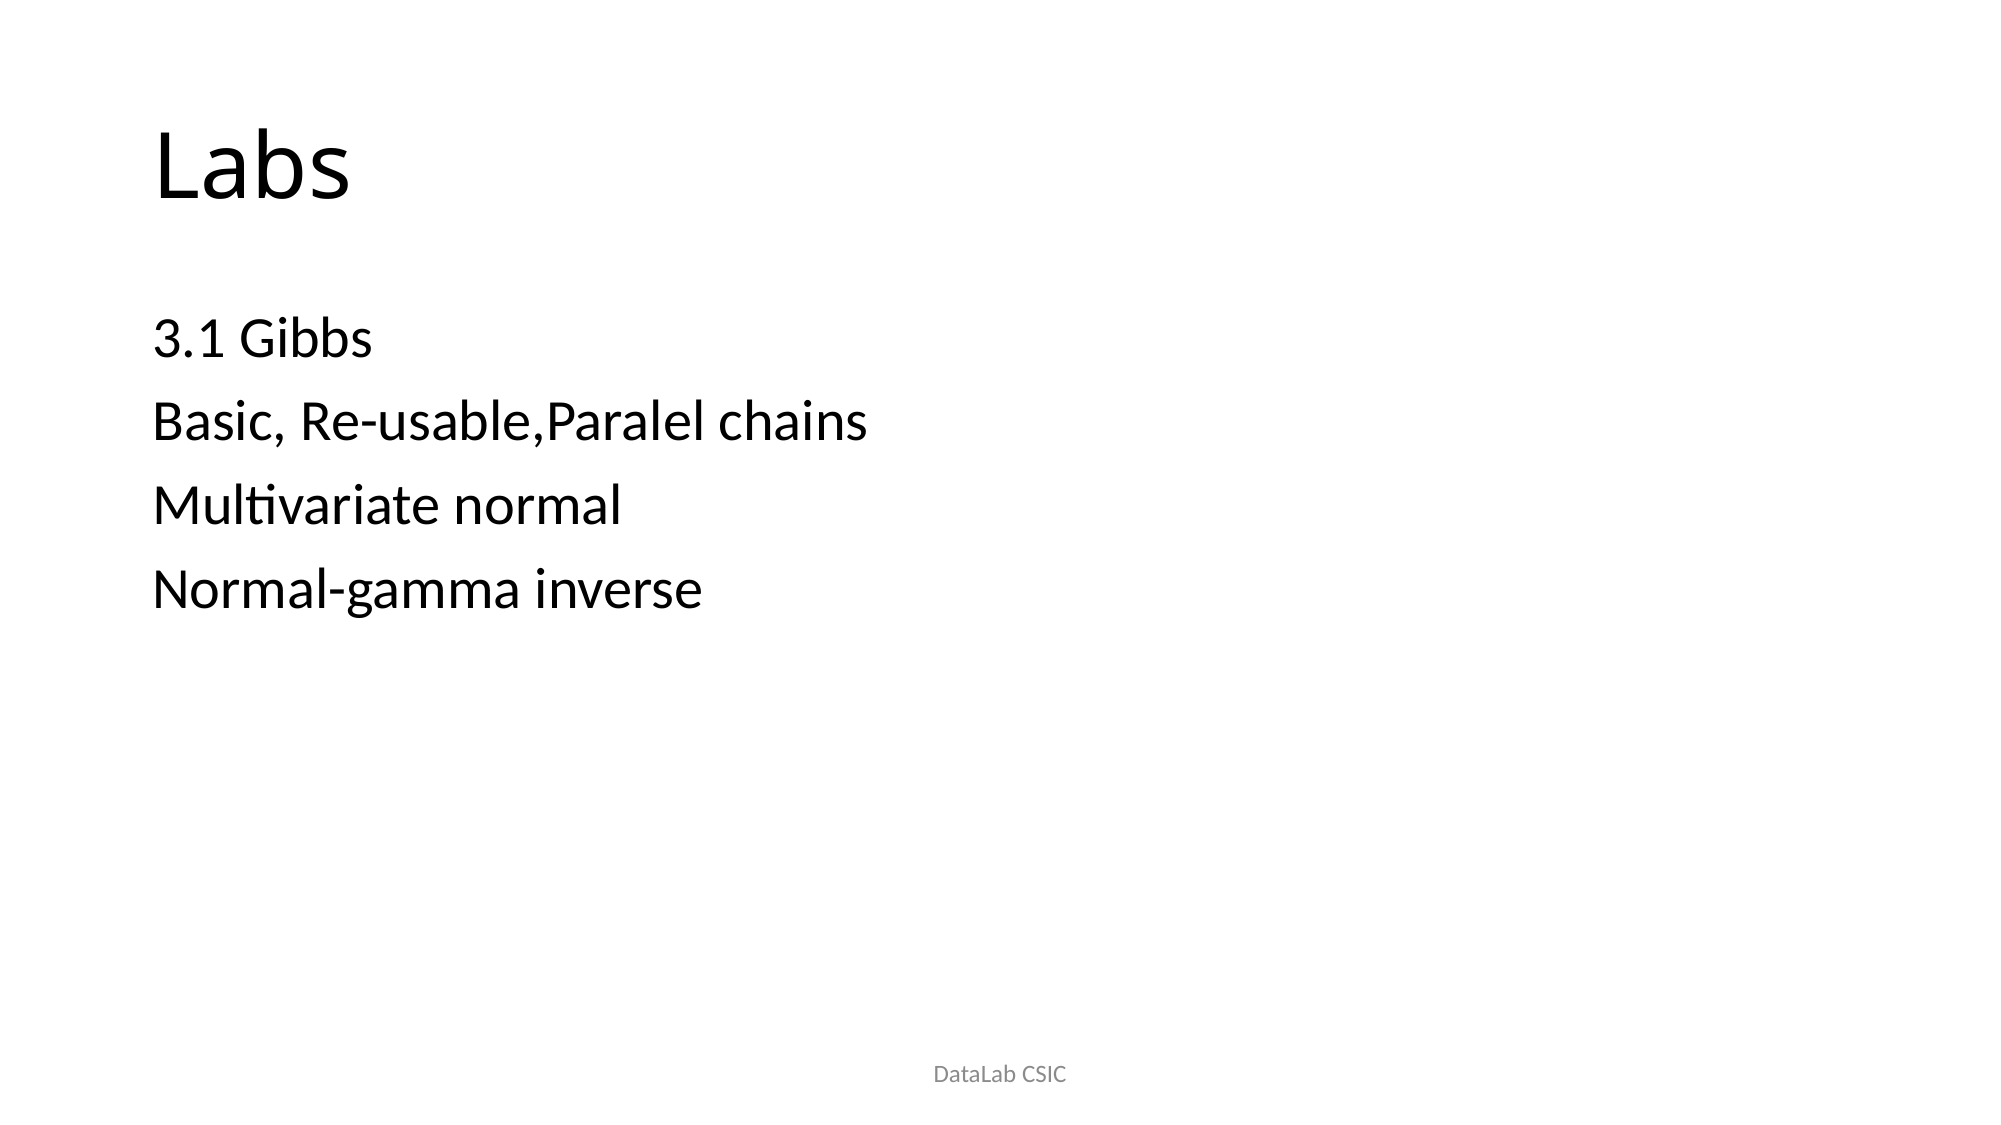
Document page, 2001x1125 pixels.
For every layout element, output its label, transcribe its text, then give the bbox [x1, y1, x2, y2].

footer DataLab CSIC [662, 1042, 1338, 1103]
title Labs [137, 59, 1863, 278]
list 3.1 Gibbs Basic, Re-usable,Paralel chains Multivariate normal Normal-gamma inverse [137, 299, 1863, 1014]
